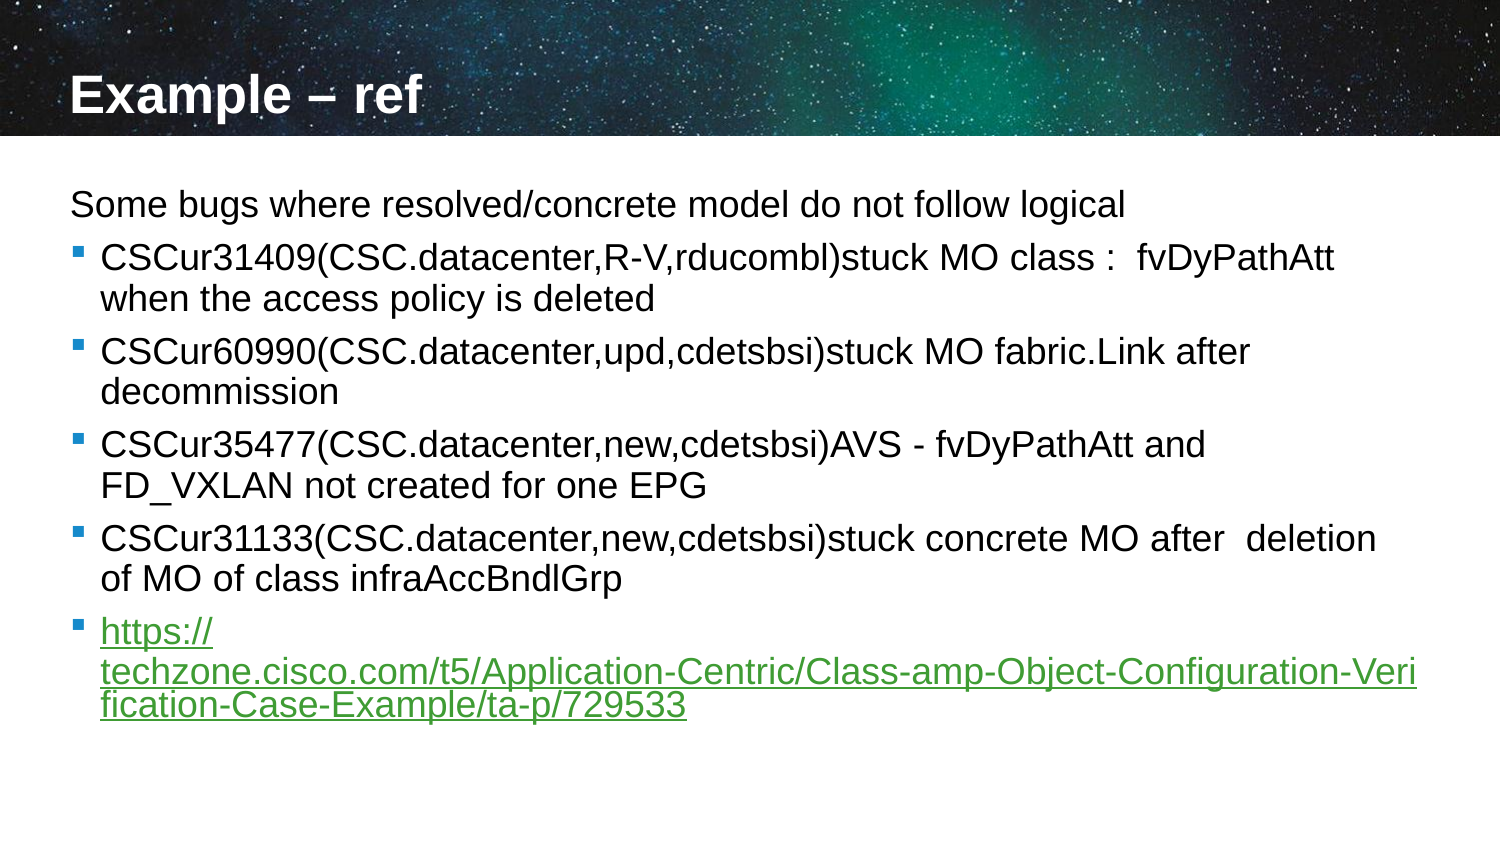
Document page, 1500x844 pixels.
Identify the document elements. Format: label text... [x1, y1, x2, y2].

picture [0, 0, 1500, 136]
title Example – ref [54, 6, 1435, 133]
list Some bugs where resolved/concrete model do not follow logical CSCur31409(CSC.datacenter,R-V,rducombl)stuck MO class : fvDyPathAtt when the access policy is deleted CSCur60990(CSC.datacenter,upd,cdetsbsi)stuck MO fabric.Link after decommission CSCur35477(CSC.datacenter,new,cdetsbsi)AVS - fvDyPathAtt and FD_VXLAN not created for one EPG CSCur31133(CSC.datacenter,new,cdetsbsi)stuck concrete MO after deletion of MO of class infraAccBndlGrp https://techzone.cisco.com/t5/Application-Centric/Class-amp-Object-Configuration-Verification-Case-Example/ta-p/729533 [54, 177, 1434, 788]
